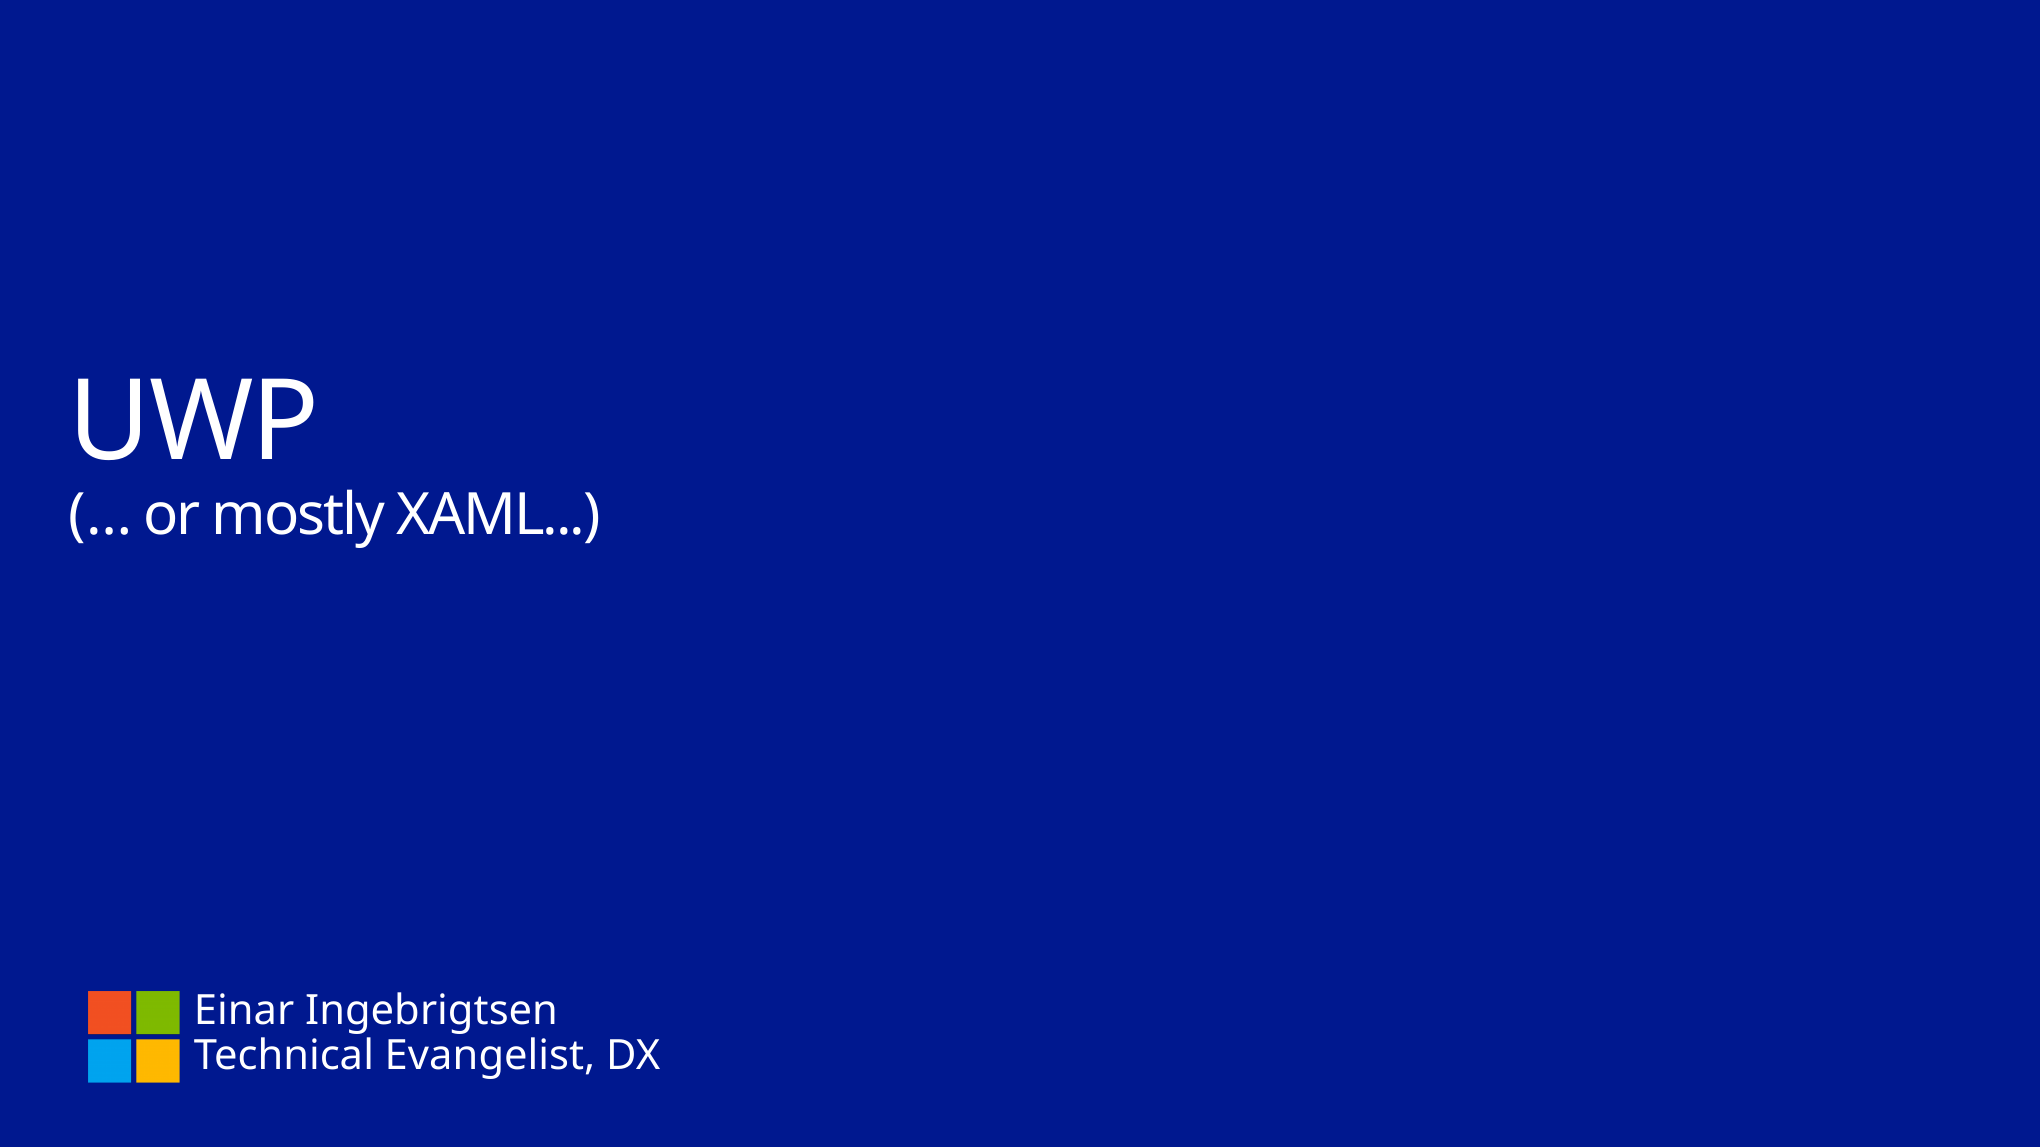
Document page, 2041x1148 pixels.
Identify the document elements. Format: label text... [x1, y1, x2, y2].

title UWP (… or mostly XAML...) [45, 347, 1996, 649]
picture [82, 985, 184, 1087]
list Einar Ingebrigtsen Technical Evangelist, DX [170, 948, 1546, 1097]
